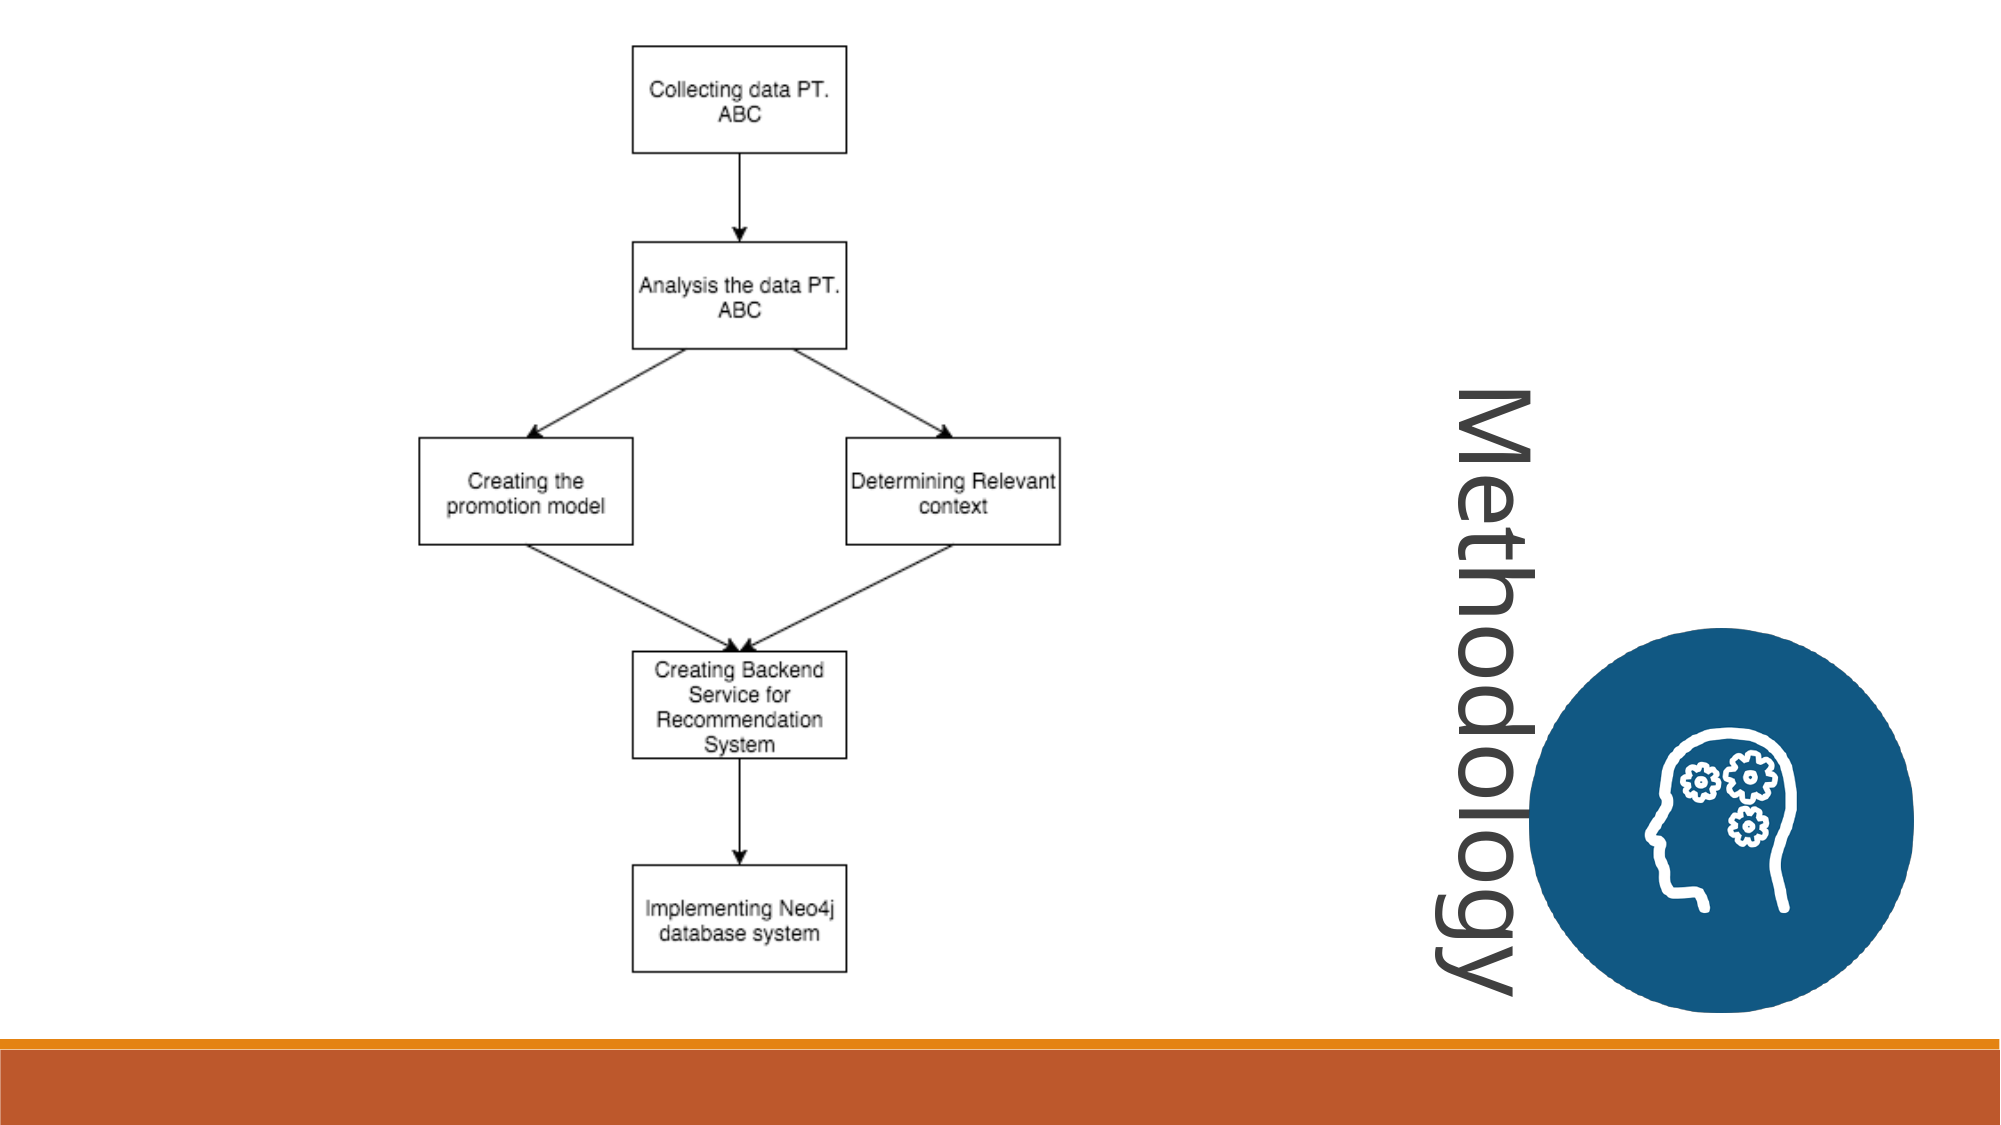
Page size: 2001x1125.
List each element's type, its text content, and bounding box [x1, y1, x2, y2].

title Methodology [1431, 68, 1863, 1013]
picture [1464, 627, 1978, 1013]
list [416, 43, 1064, 975]
